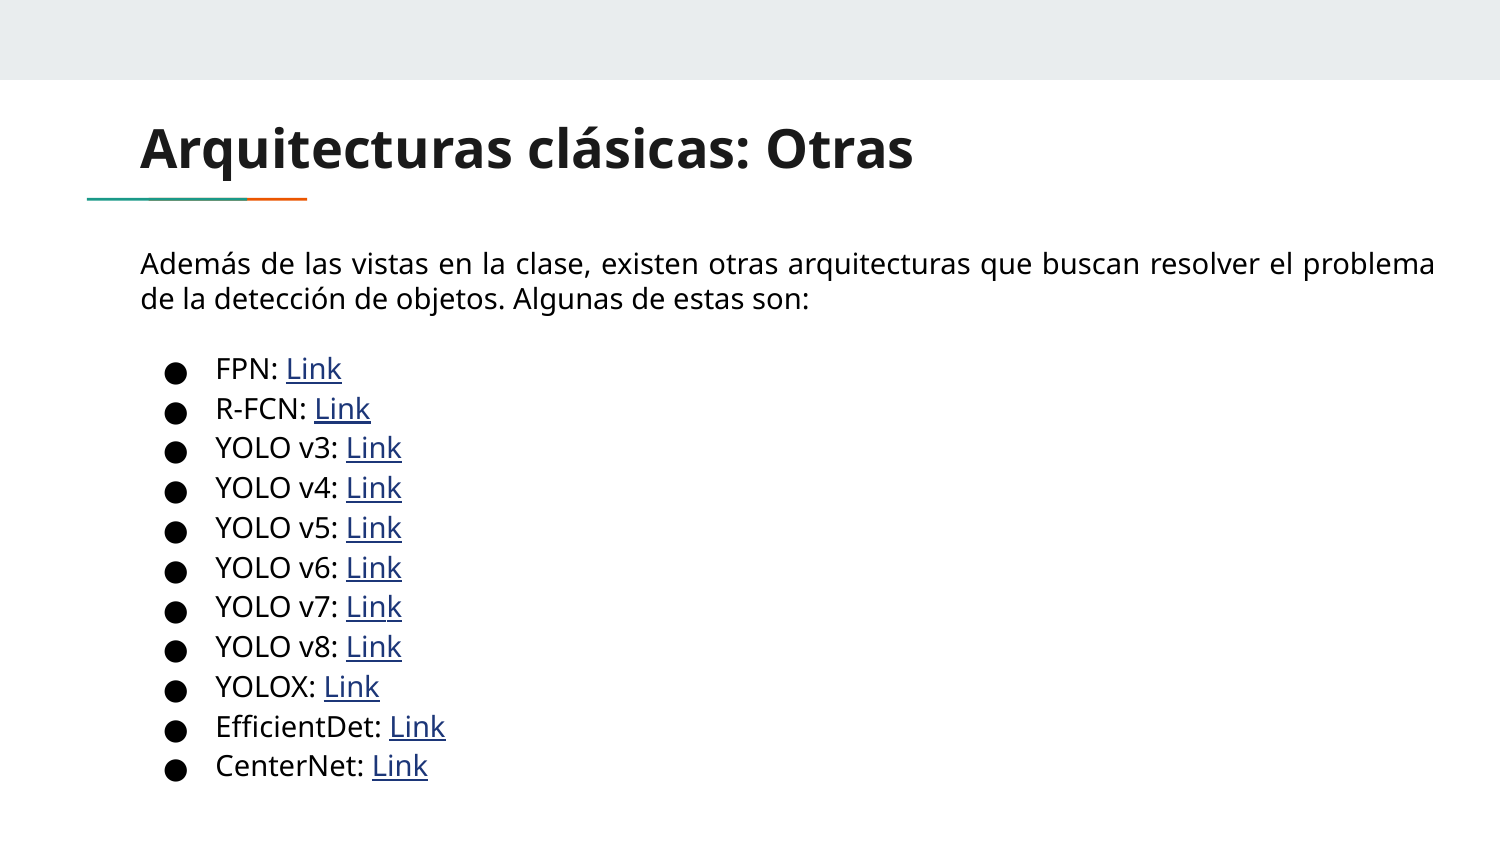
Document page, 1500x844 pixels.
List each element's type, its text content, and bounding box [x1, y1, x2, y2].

text_box Además de las vistas en la clase, existen otras arquitecturas que buscan resolver el problema de la detección de objetos. Algunas de estas son: FPN: Link R-FCN: Link YOLO v3: Link YOLO v4: Link YOLO v5: Link YOLO v6: Link YOLO v7: Link YOLO v8: Link YOLOX: Link EfficientDet: Link CenterNet: Link [125, 230, 1452, 838]
title Arquitecturas clásicas: Otras [125, 99, 1478, 187]
